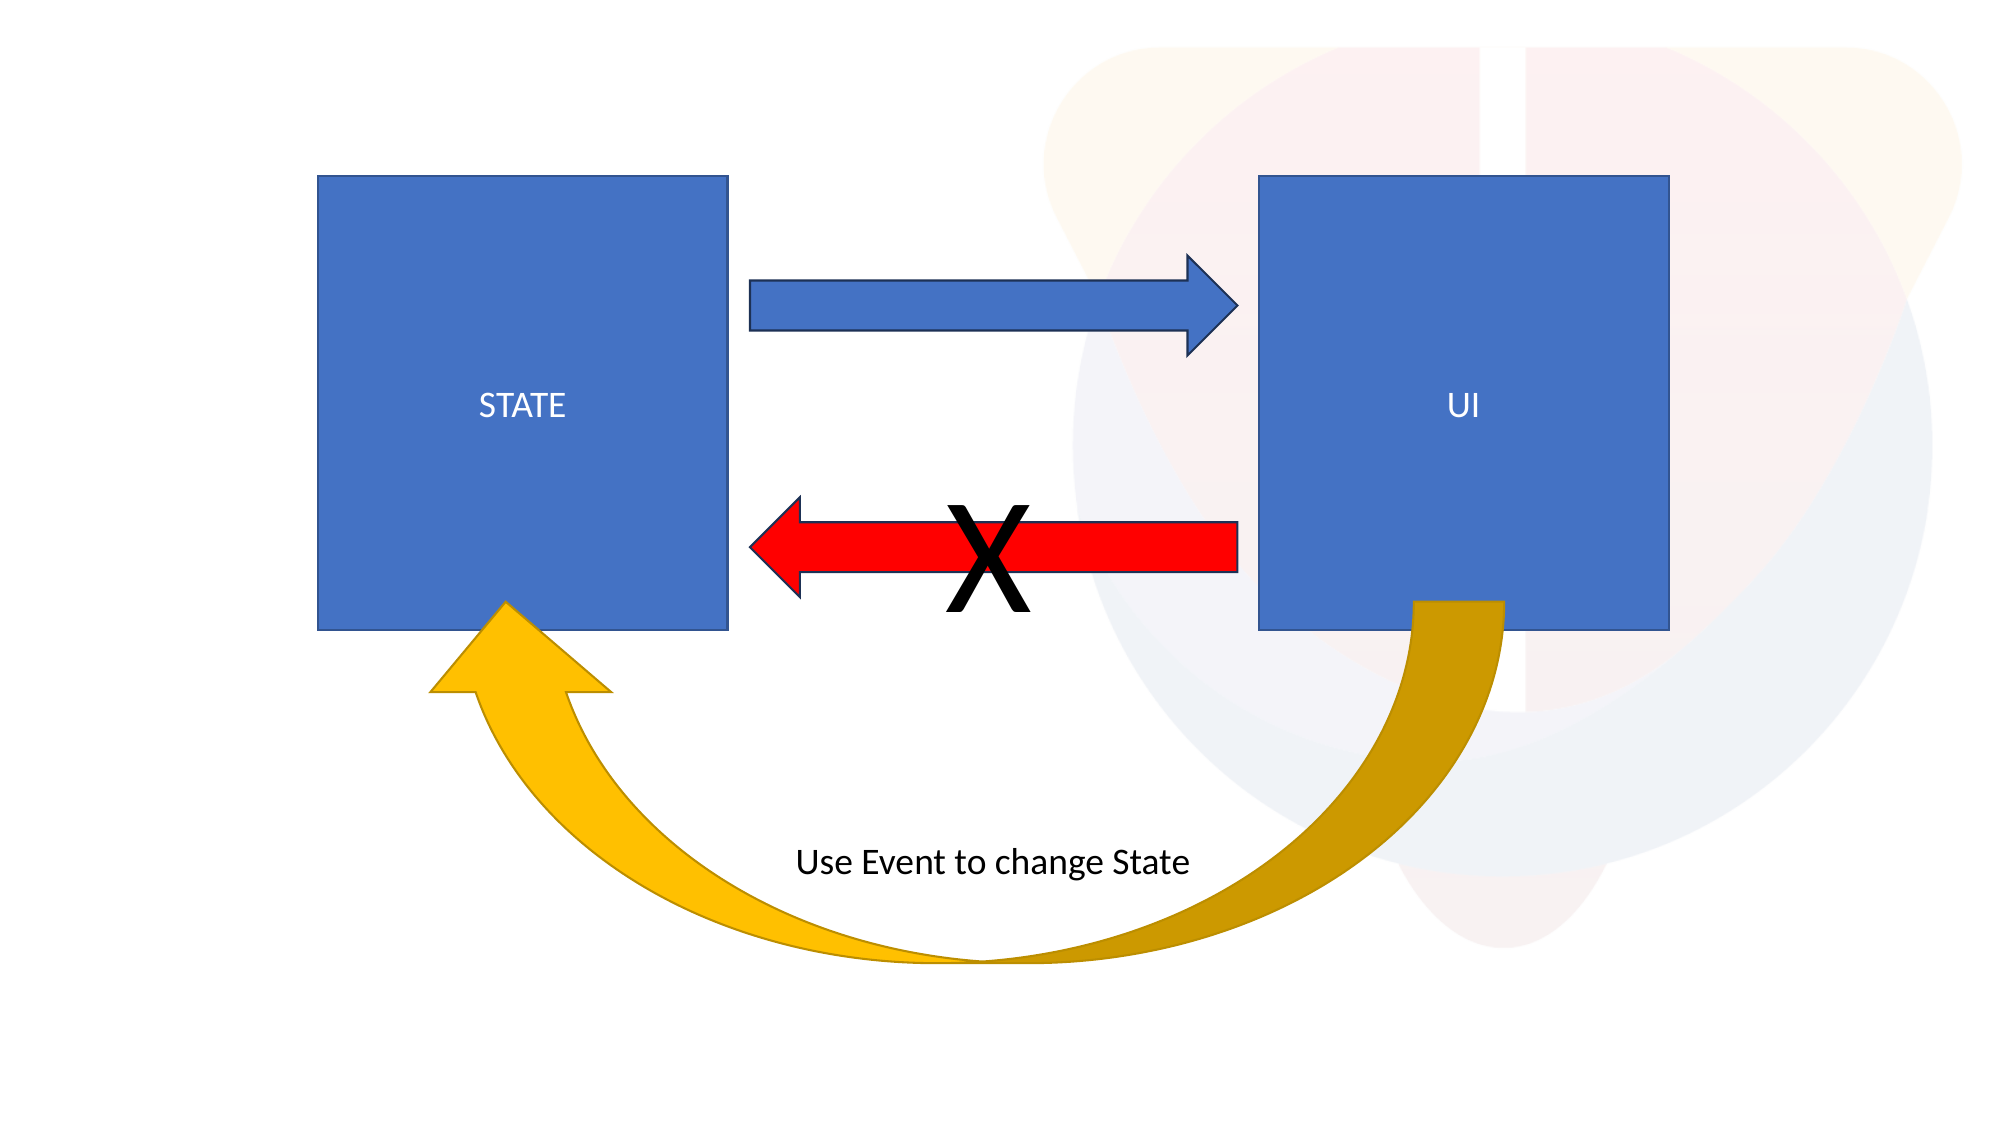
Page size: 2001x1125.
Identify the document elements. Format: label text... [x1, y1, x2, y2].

text_box [428, 600, 1506, 965]
text_box X [930, 438, 1057, 654]
text_box [748, 253, 1239, 359]
text_box [1057, 521, 1239, 574]
text_box STATE [317, 175, 729, 631]
text_box [748, 494, 930, 600]
text_box UI [1258, 175, 1670, 631]
text_box Use Event to change State [780, 829, 1206, 890]
